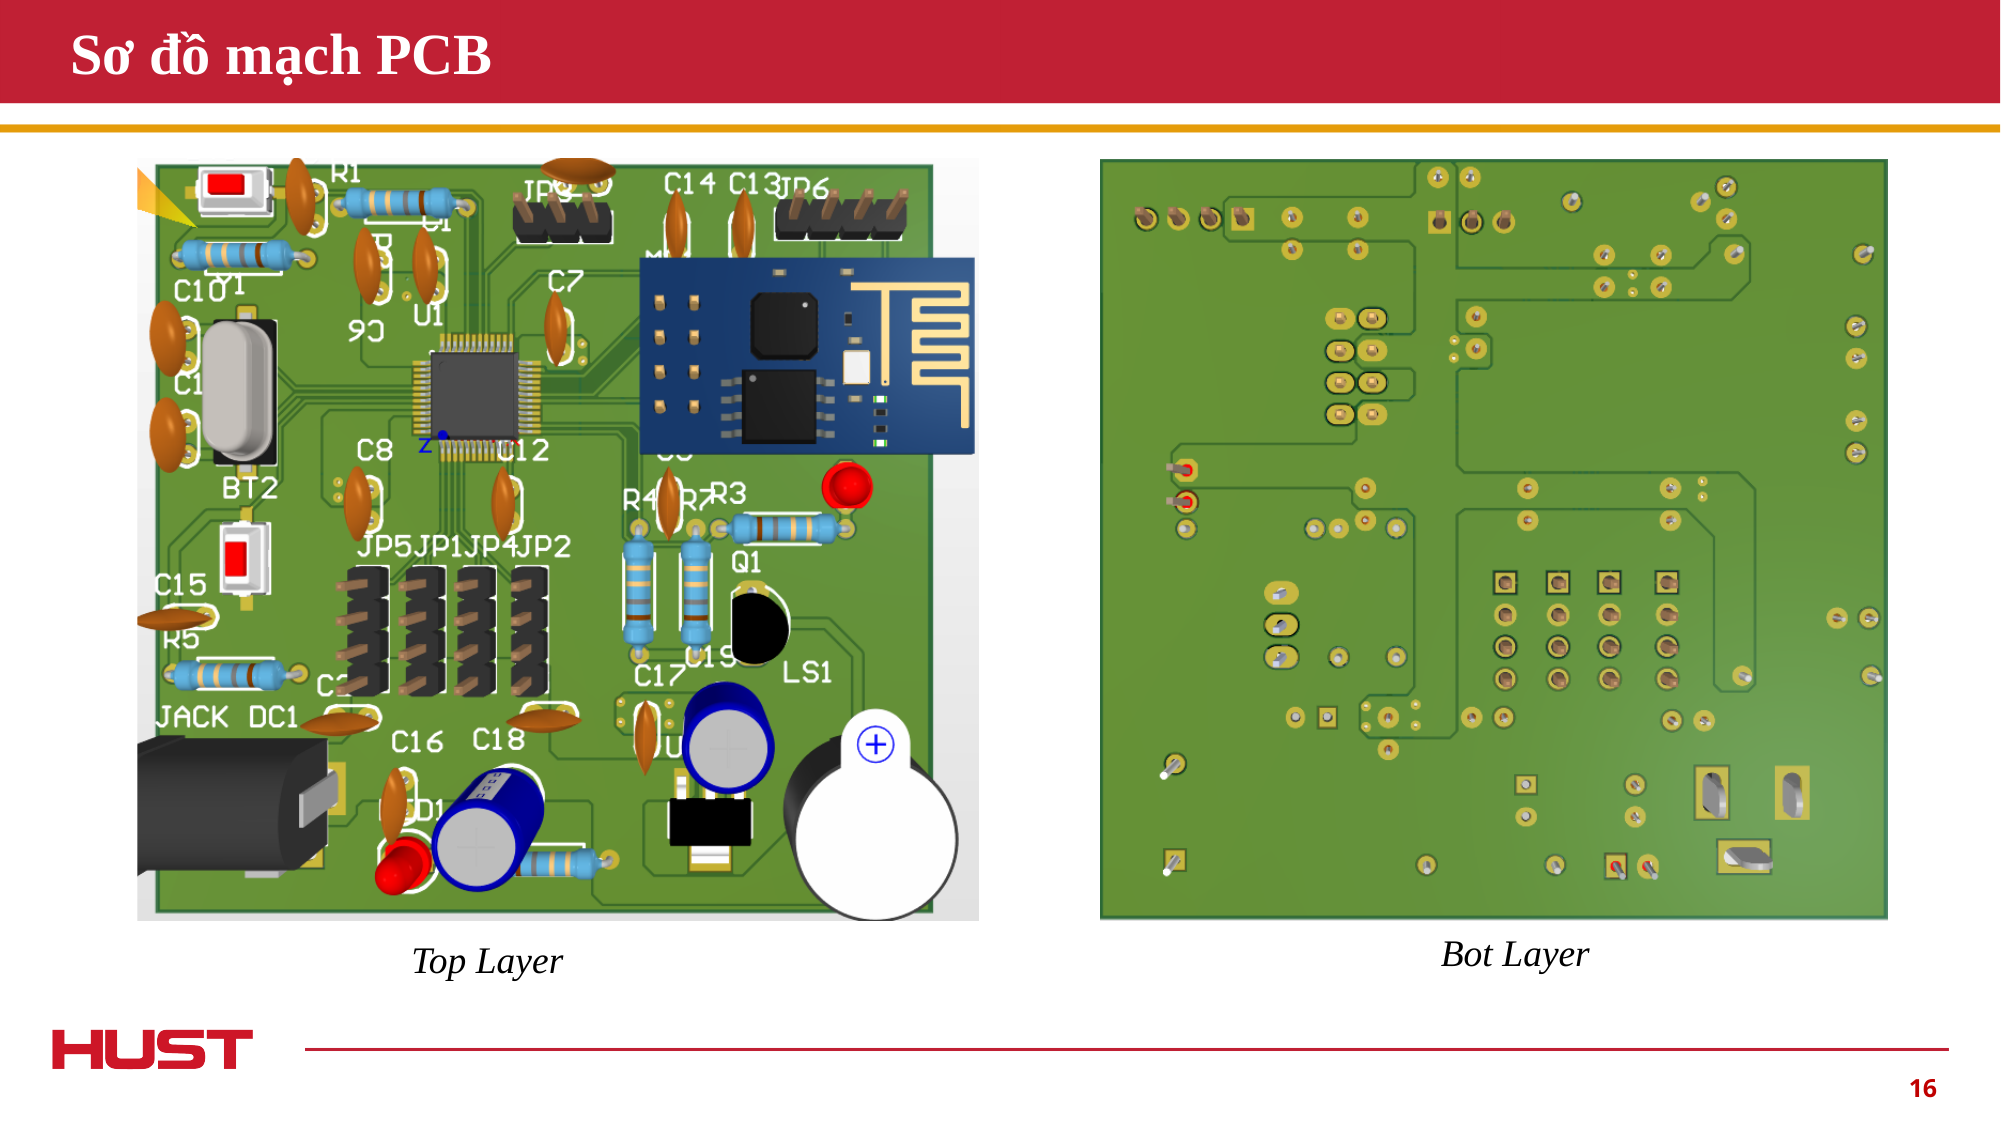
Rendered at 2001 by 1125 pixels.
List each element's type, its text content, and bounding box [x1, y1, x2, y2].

slide_number 16 [1502, 1065, 1953, 1125]
text_box Bot Layer [1290, 922, 1741, 982]
title Sơ đồ mạch PCB [55, 17, 1945, 89]
picture [0, 0, 2001, 1125]
text_box Top Layer [262, 929, 713, 989]
